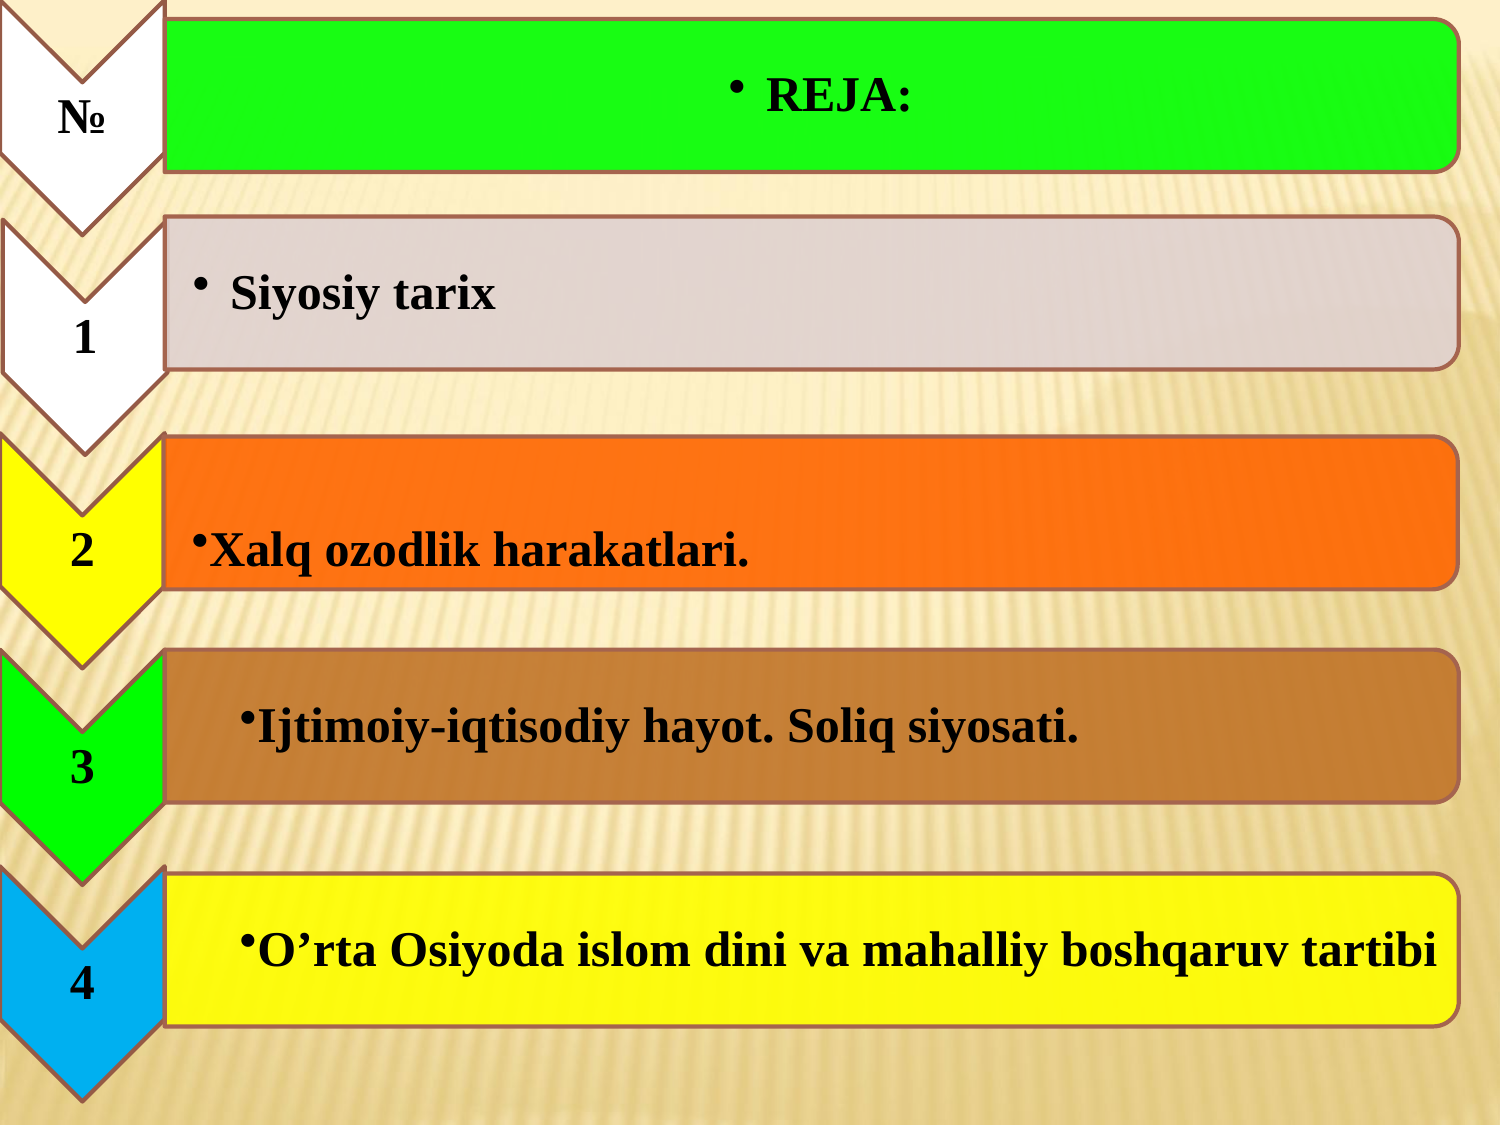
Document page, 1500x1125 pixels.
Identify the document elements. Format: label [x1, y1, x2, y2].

picture [0, 0, 1500, 1125]
text_box [0, 0, 1460, 1102]
